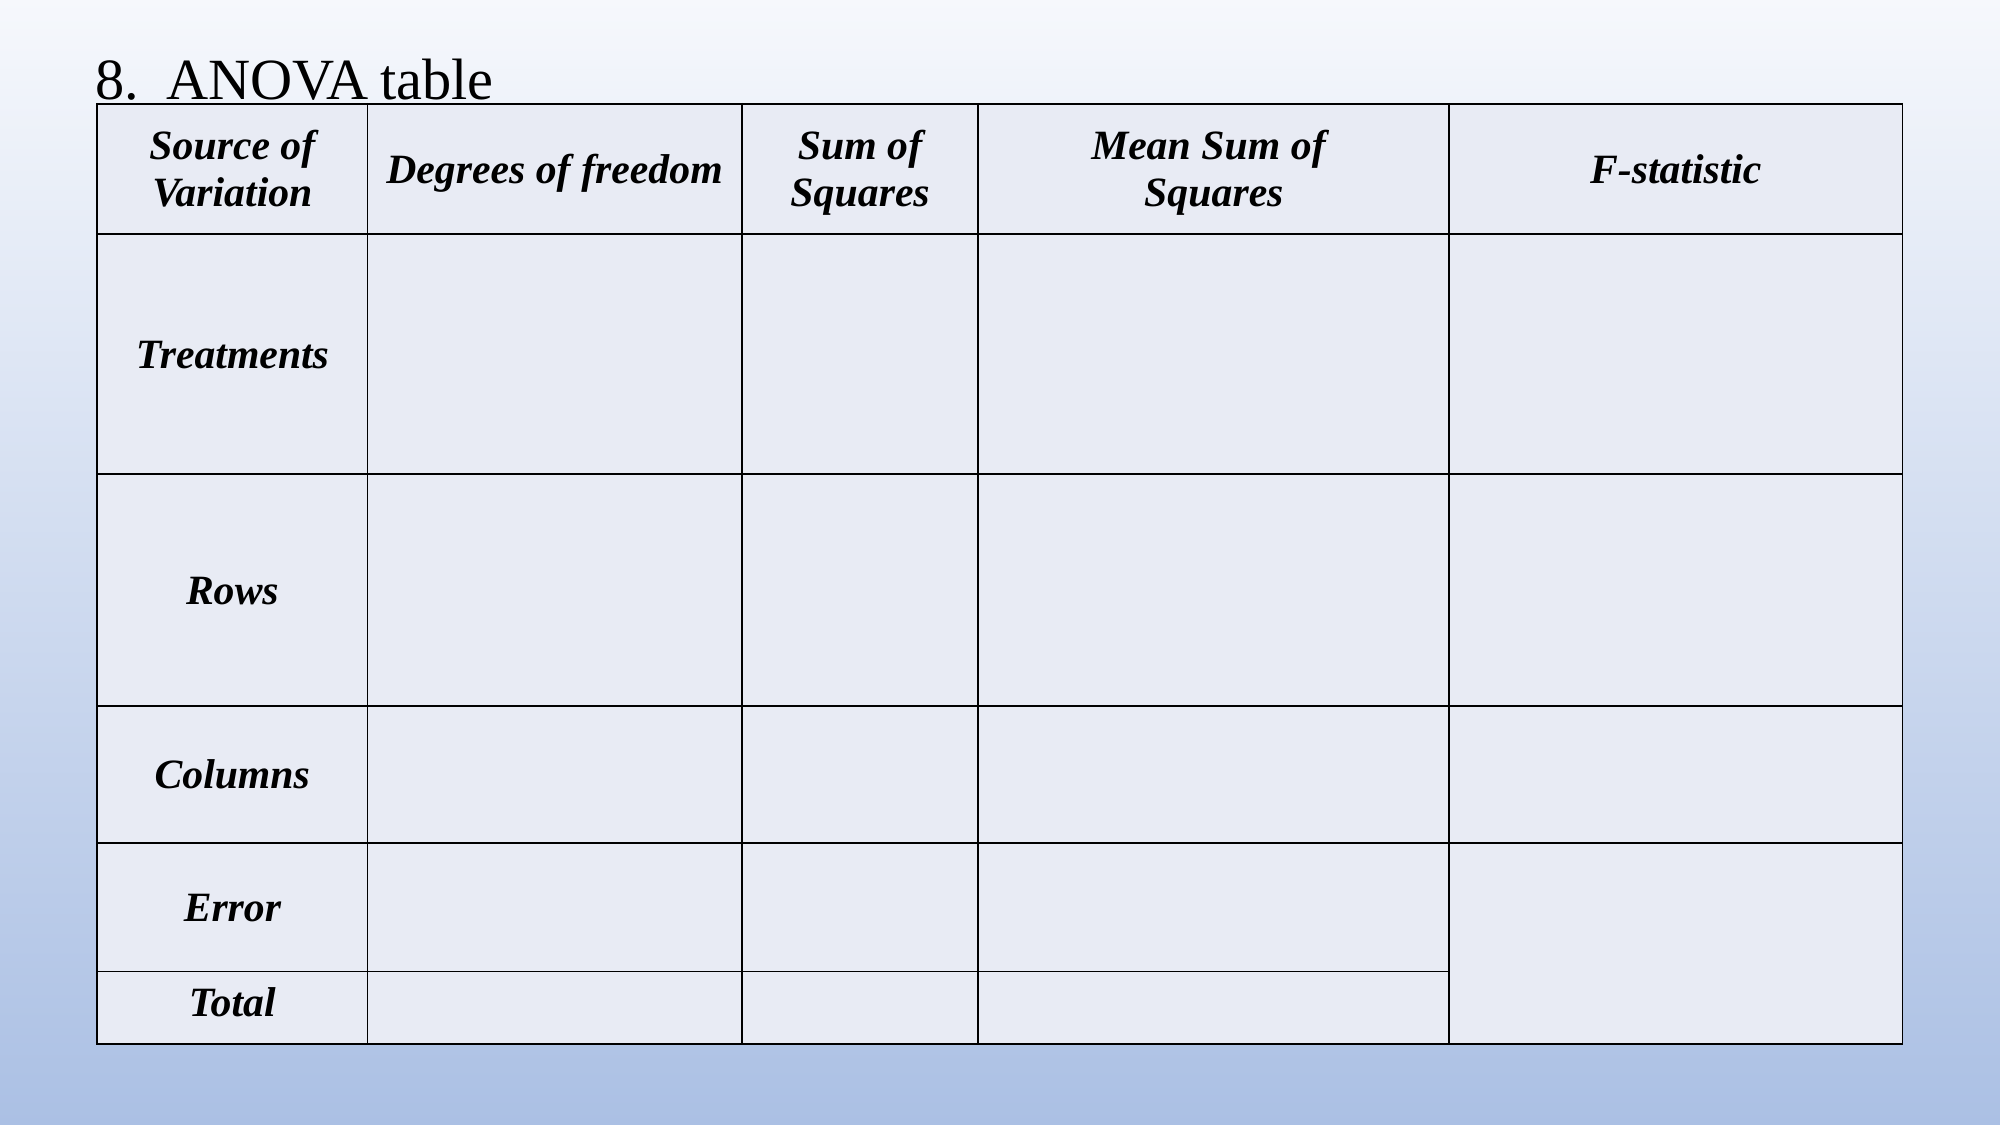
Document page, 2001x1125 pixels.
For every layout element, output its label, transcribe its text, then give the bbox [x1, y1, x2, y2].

text_box ANOVA table [80, 0, 1484, 119]
